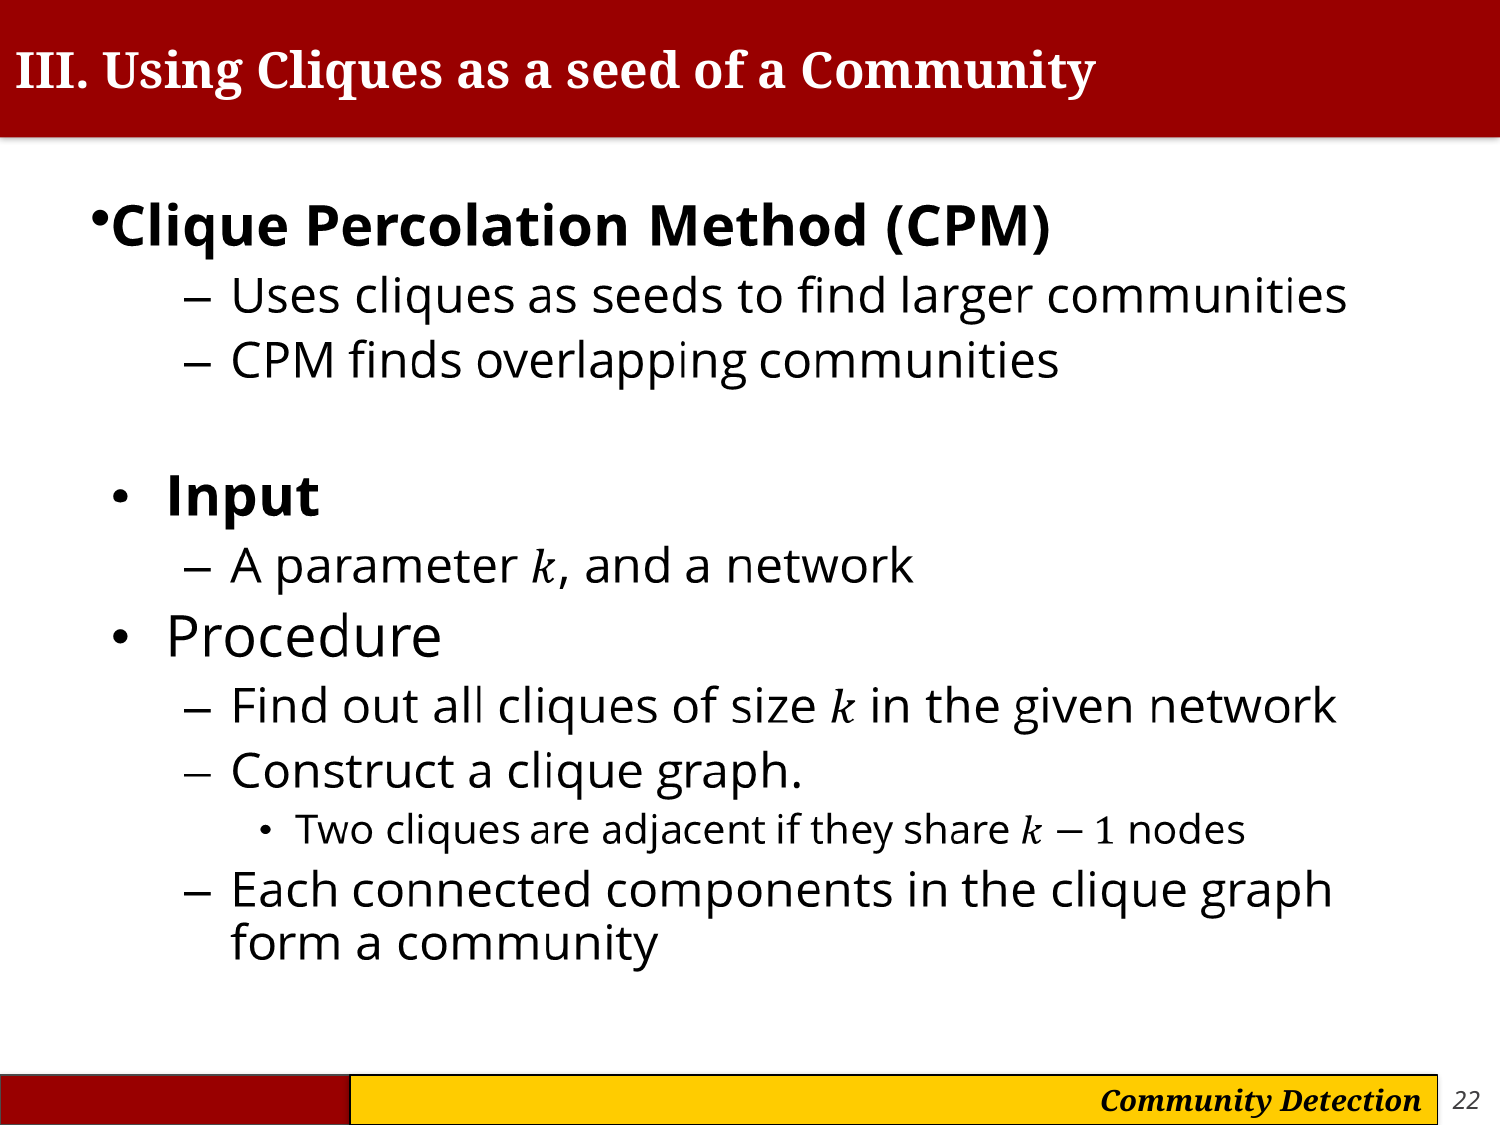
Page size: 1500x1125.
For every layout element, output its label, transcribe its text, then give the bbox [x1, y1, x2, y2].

list [75, 174, 1425, 1048]
title III. Using Cliques as a seed of a Community [0, 0, 1500, 138]
